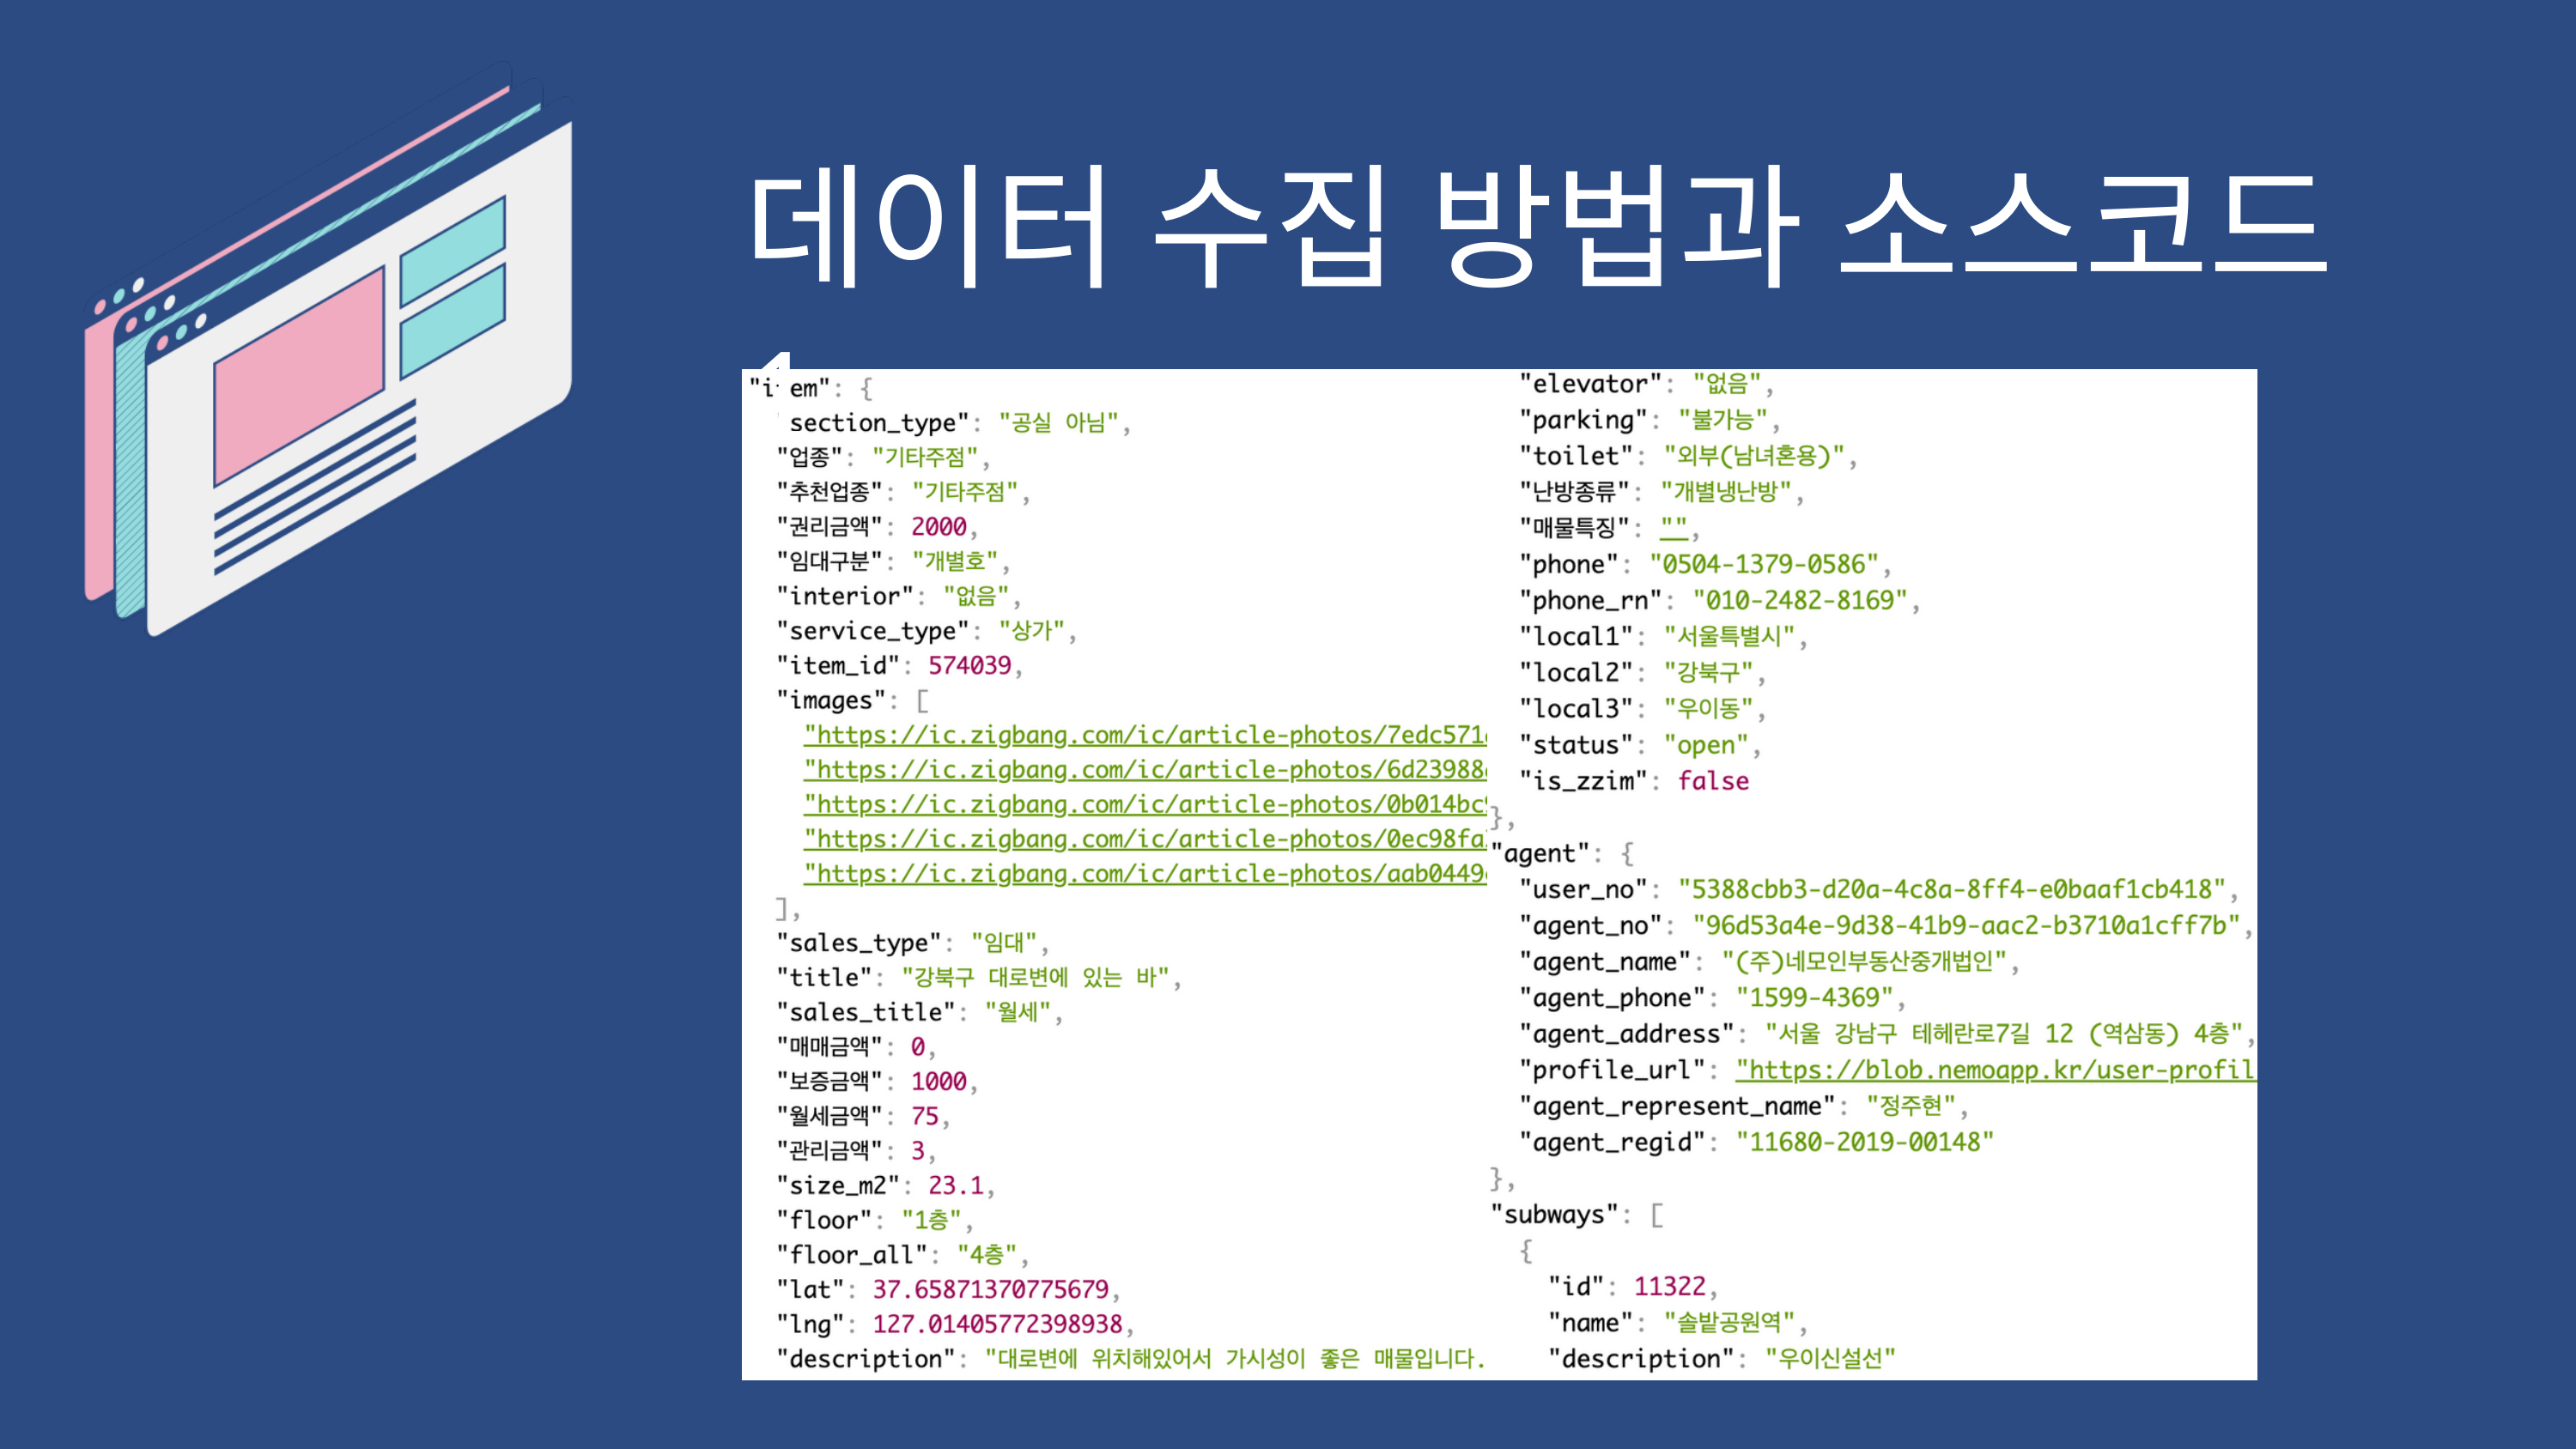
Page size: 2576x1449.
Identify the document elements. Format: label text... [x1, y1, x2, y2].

picture [82, 60, 574, 641]
text_box 데이터 수집 방법과 소스코드 1 [744, 141, 2346, 468]
picture [742, 368, 2257, 1380]
